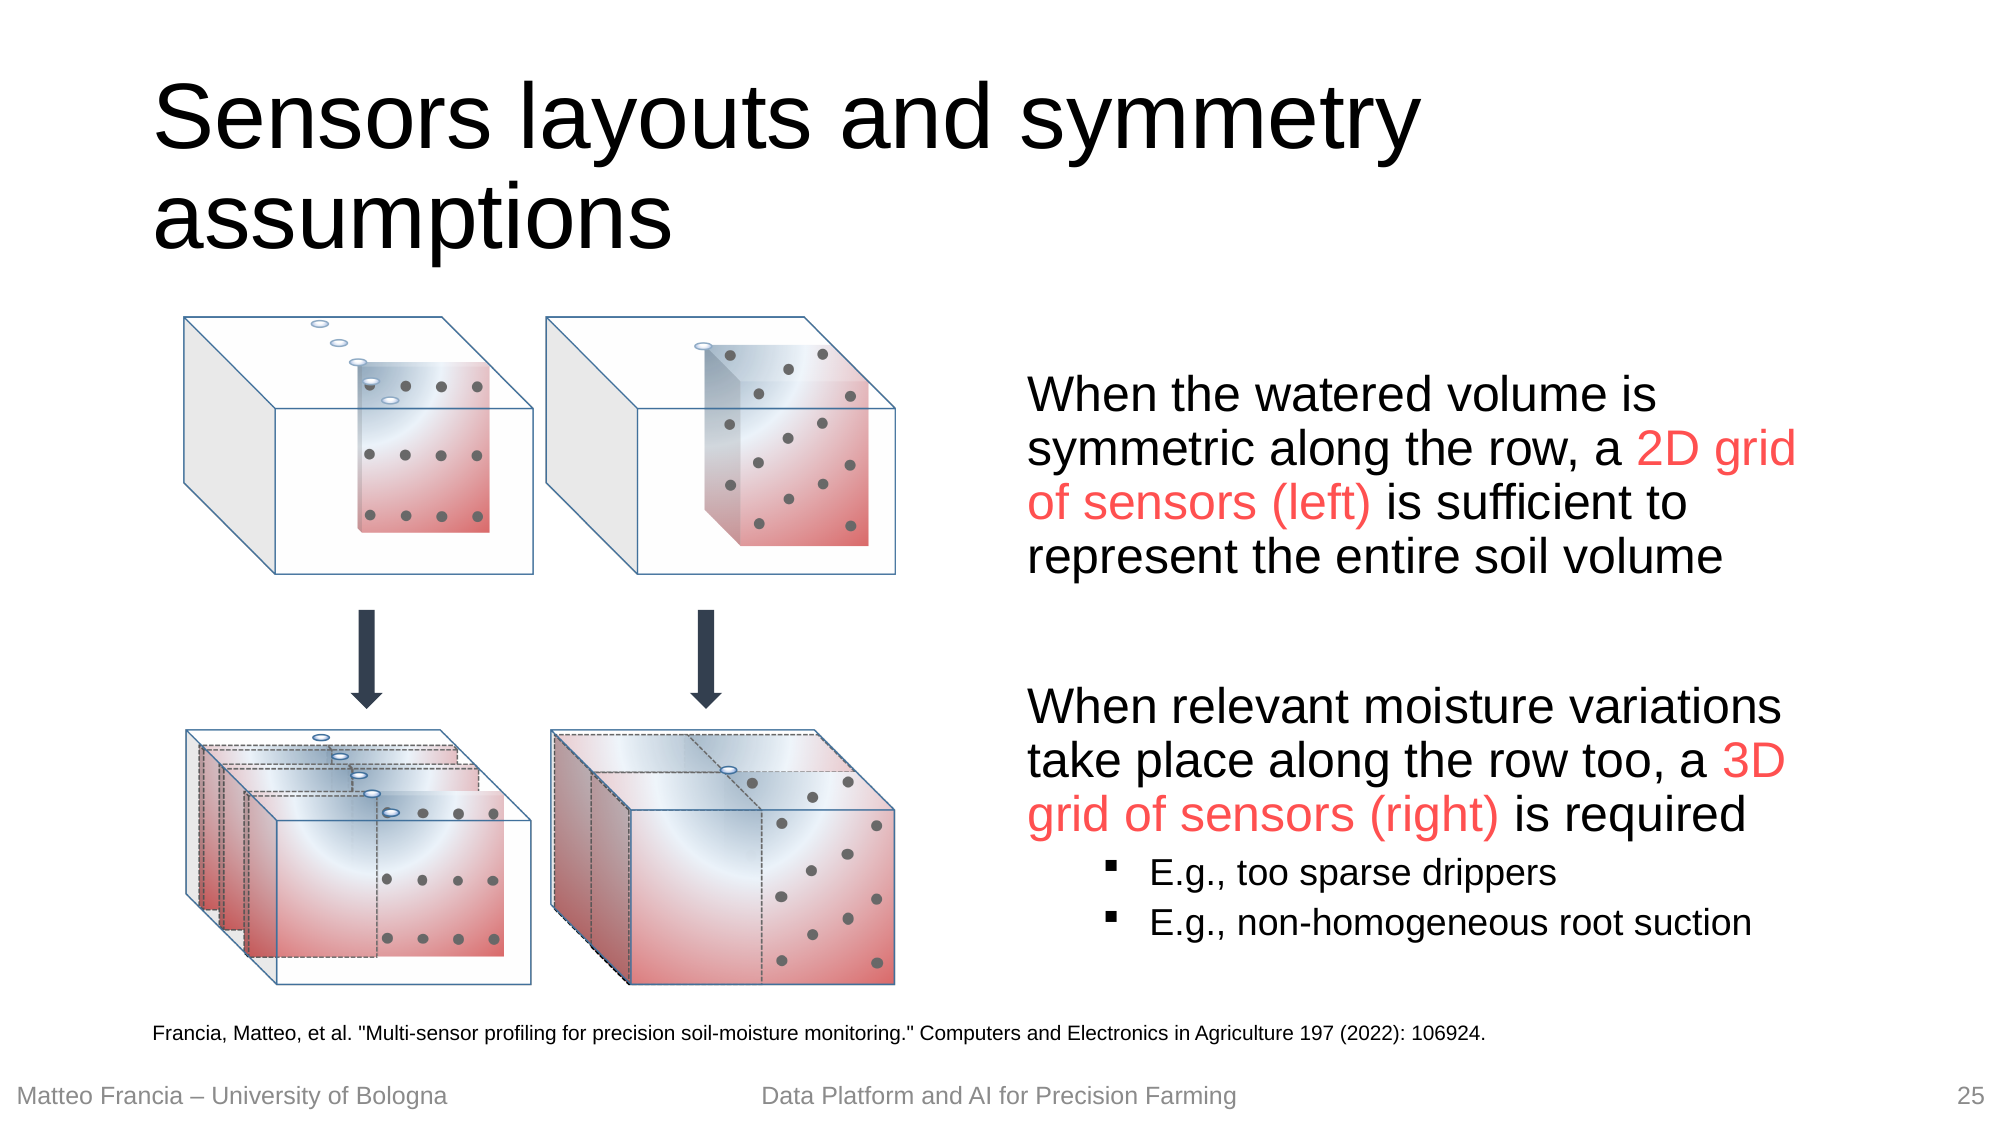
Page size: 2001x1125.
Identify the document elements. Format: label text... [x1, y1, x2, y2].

list When the watered volume is symmetric along the row, a 2D grid of sensors (left) is sufficient to represent the entire soil volume When relevant moisture variations take place along the row too, a 3D grid of sensors (right) is required E.g., too sparse drippers E.g., non-homogeneous root suction [1012, 299, 1863, 1003]
slide_number 25 [1550, 1065, 2000, 1125]
footer Matteo Francia – University of Bologna [0, 1065, 466, 1125]
picture [183, 728, 896, 987]
text_box [137, 1003, 1863, 1064]
text_box [687, 608, 725, 711]
text_box [347, 608, 386, 711]
title Sensors layouts and symmetry assumptions [137, 59, 1863, 278]
picture [183, 316, 896, 575]
